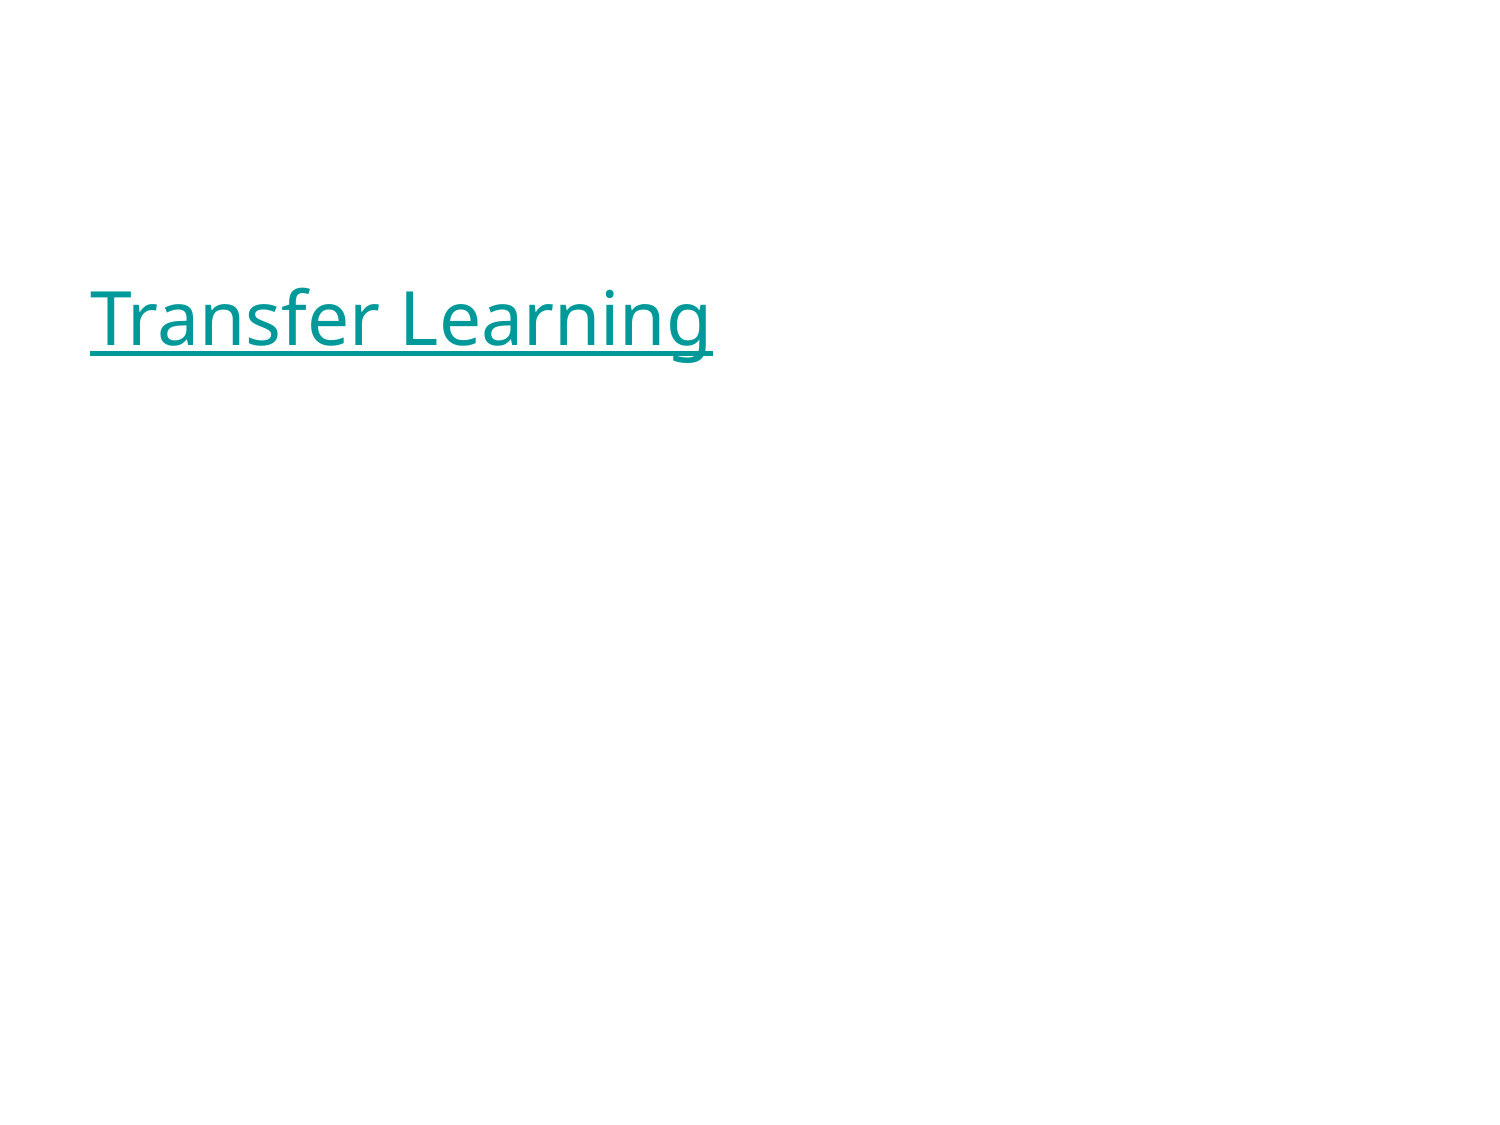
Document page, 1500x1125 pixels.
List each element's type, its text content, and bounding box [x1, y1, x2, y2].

list Transfer Learning [75, 262, 1425, 1005]
